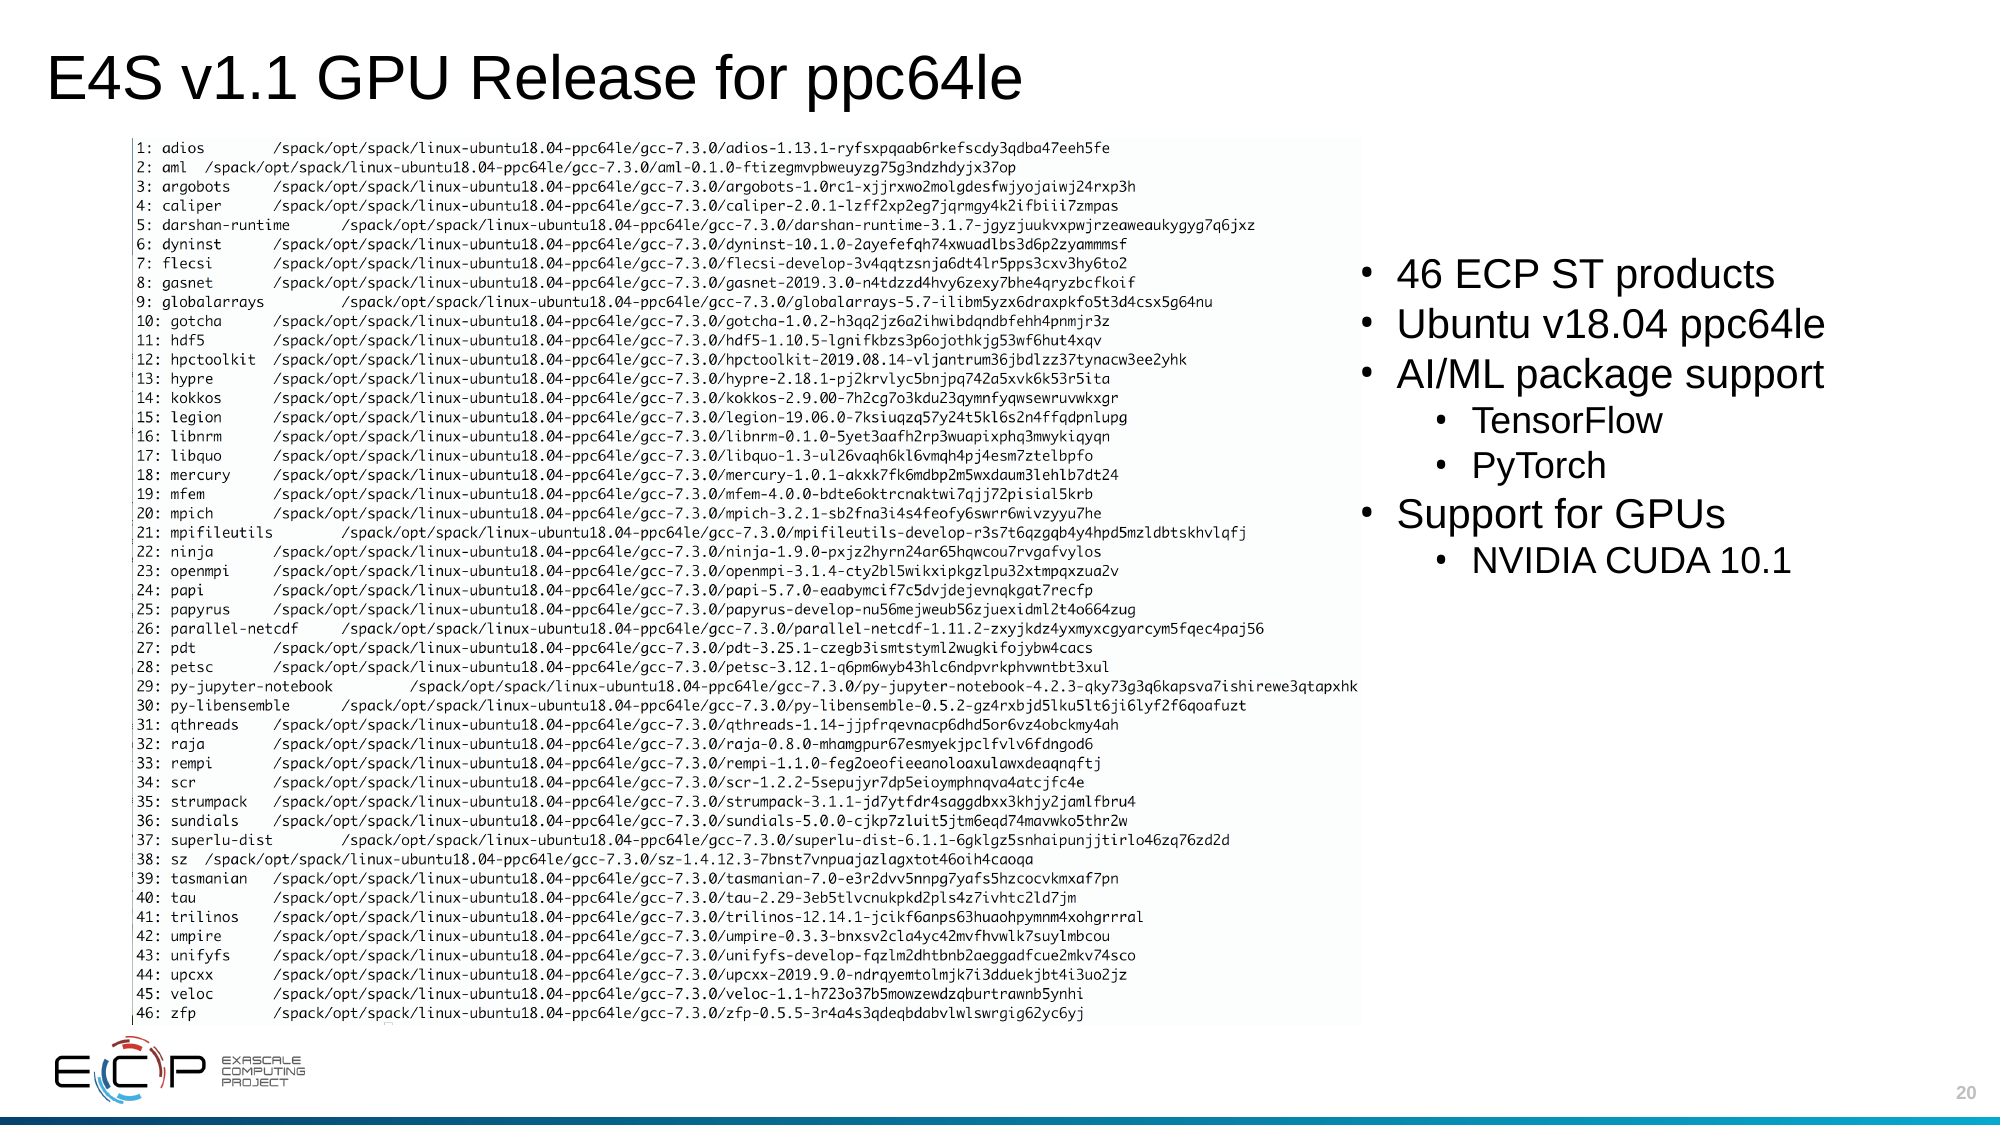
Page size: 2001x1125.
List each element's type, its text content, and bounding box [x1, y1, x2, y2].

title E4S v1.1 GPU Release for ppc64le [31, 37, 1944, 187]
picture [338, 1117, 349, 1125]
picture [132, 137, 1362, 1025]
picture [1990, 1117, 2000, 1125]
list 46 ECP ST products Ubuntu v18.04 ppc64le AI/ML package support TensorFlow PyTorch Support for GPUs NVIDIA CUDA 10.1 [1366, 238, 1944, 607]
picture [299, 1117, 309, 1125]
picture [0, 1117, 284, 1125]
picture [1951, 1117, 1963, 1125]
picture [55, 1036, 305, 1104]
